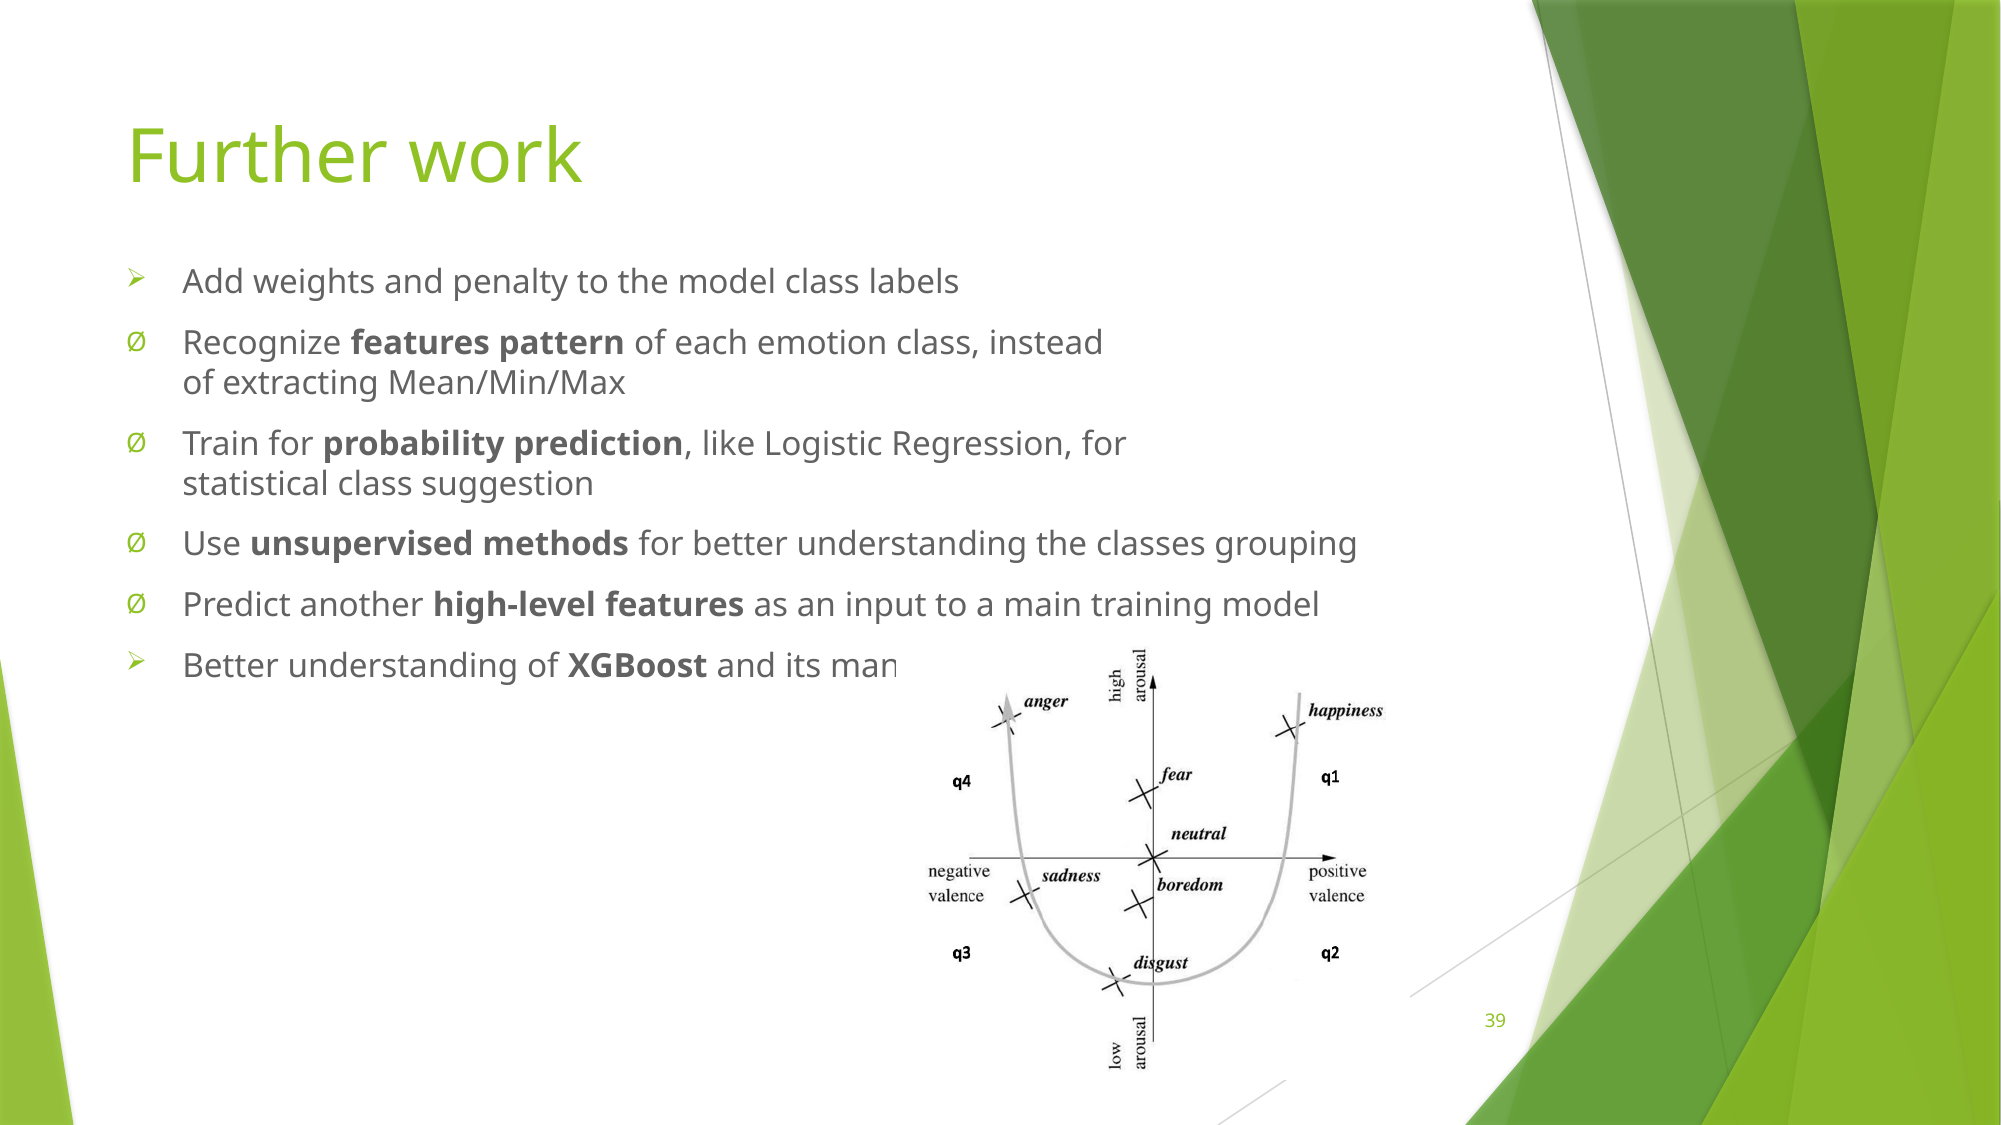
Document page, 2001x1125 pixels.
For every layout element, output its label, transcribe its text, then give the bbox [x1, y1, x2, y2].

picture [896, 640, 1410, 1080]
slide_number 39 [1414, 991, 1522, 1051]
title Further work [111, 99, 1522, 213]
list Add weights and penalty to the model class labels Recognize features pattern of each emotion class, instead of extracting Mean/Min/Max Train for probability prediction, like Logistic Regression, for statistical class suggestion Use unsupervised methods for better understanding the classes grouping Predict another high-level features as an input to a main training model Better understanding of XGBoost and its many parameters for better results. [111, 253, 1558, 1053]
